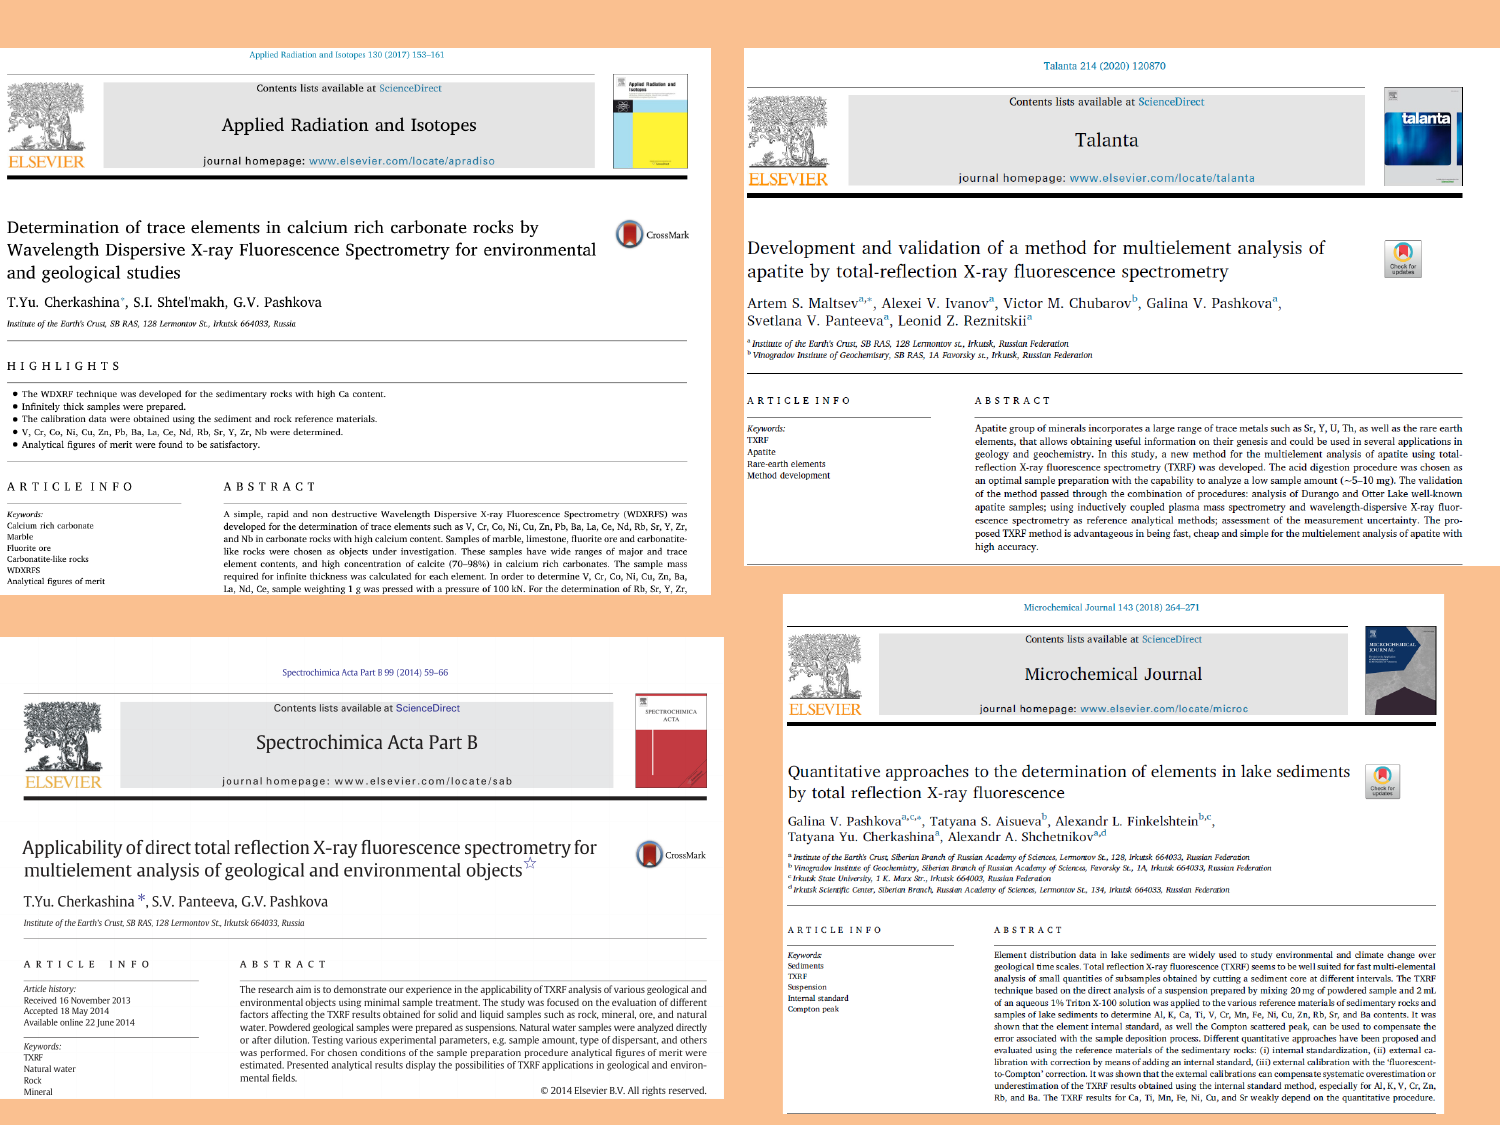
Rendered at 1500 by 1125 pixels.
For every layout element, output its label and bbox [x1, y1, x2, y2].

picture [0, 637, 724, 1099]
picture [743, 48, 1500, 566]
picture [782, 593, 1445, 1114]
picture [0, 48, 711, 595]
